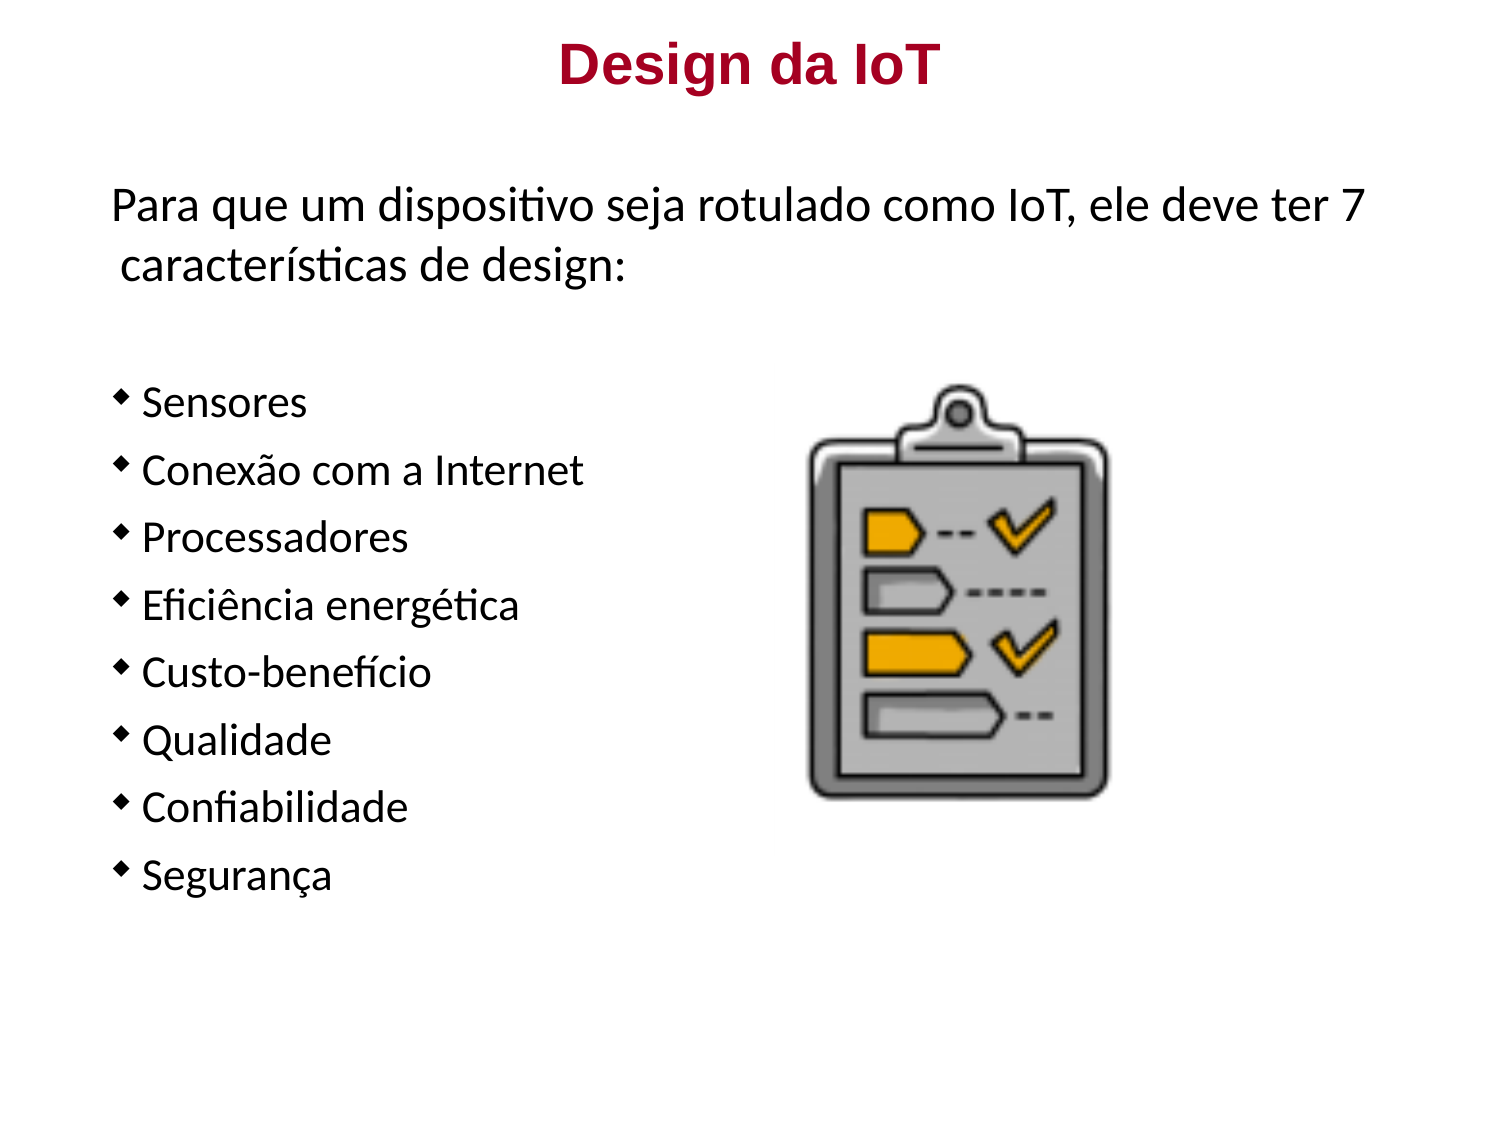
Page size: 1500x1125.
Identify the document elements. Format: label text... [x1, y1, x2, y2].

text_box Para que um dispositivo seja rotulado como IoT, ele deve ter 7 características de design: Sensores Conexão com a Internet Processadores Eficiência energética Custo-benefício Qualidade Confiabilidade Segurança [58, 164, 1465, 907]
text_box Design da IoT [544, 19, 956, 105]
picture [773, 363, 1155, 856]
